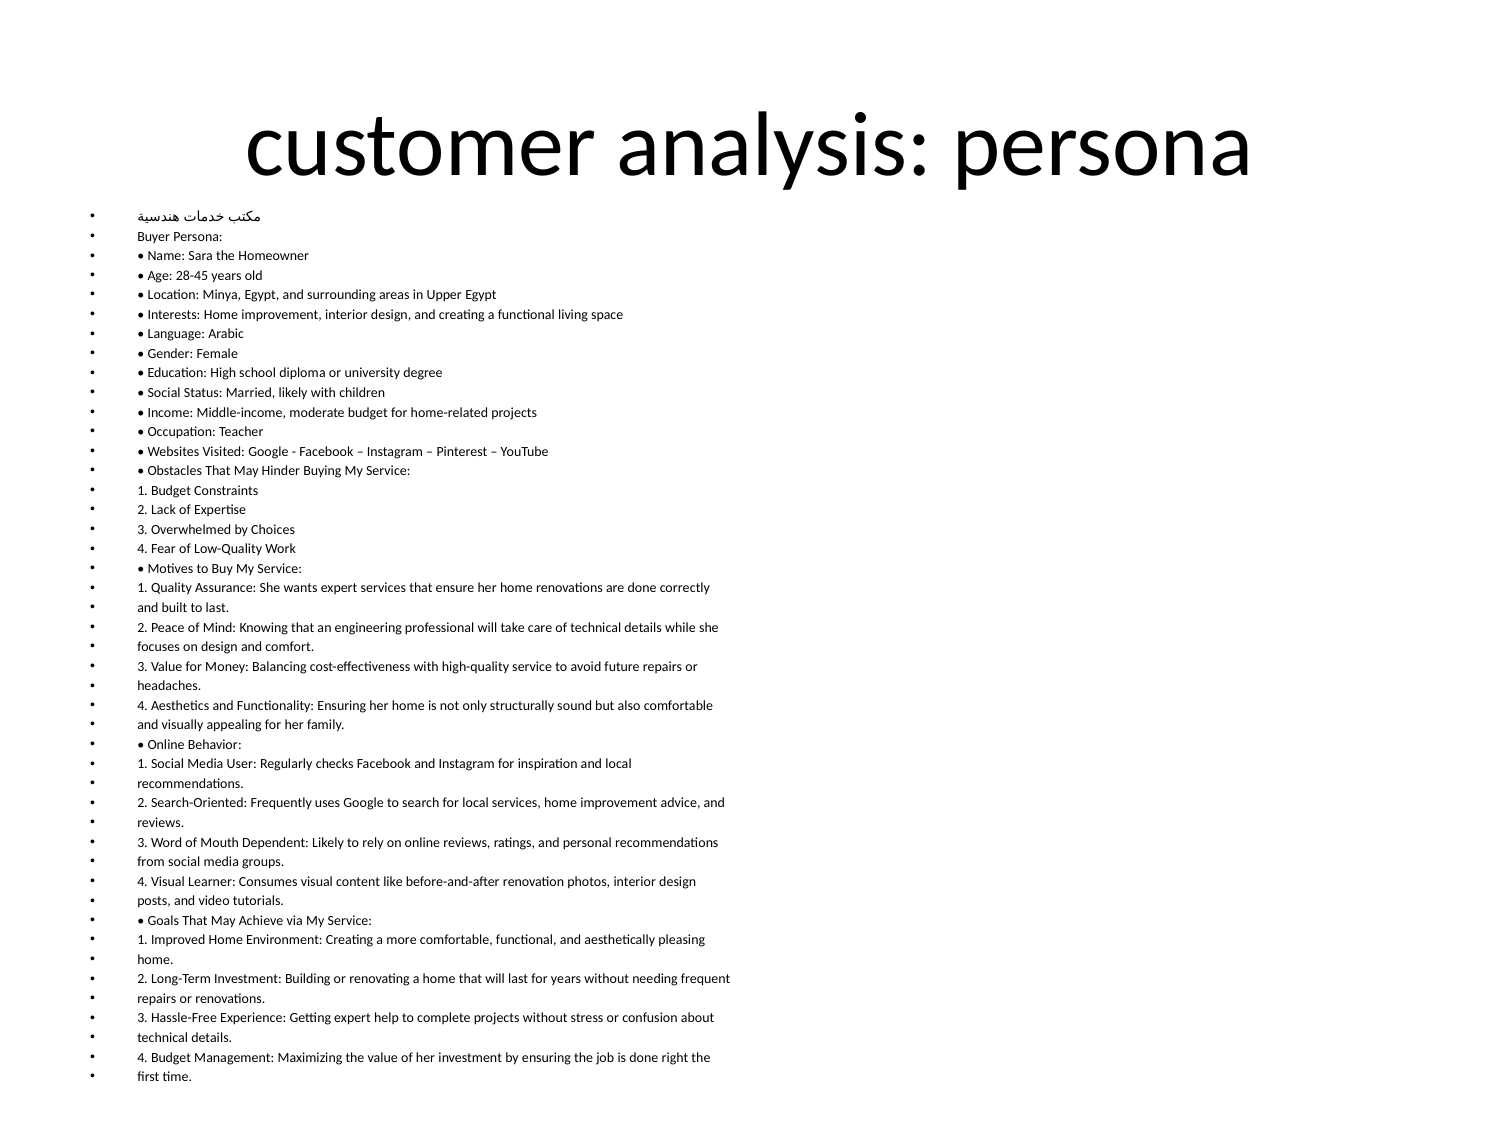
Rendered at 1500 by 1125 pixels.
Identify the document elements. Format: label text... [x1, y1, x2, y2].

list مكتب خدمات هندسية Buyer Persona: • Name: Sara the Homeowner • Age: 28-45 years old • Location: Minya, Egypt, and surrounding areas in Upper Egypt • Interests: Home improvement, interior design, and creating a functional living space • Language: Arabic • Gender: Female • Education: High school diploma or university degree • Social Status: Married, likely with children • Income: Middle-income, moderate budget for home-related projects • Occupation: Teacher • Websites Visited: Google - Facebook – Instagram – Pinterest – YouTube • Obstacles That May Hinder Buying My Service: 1. Budget Constraints 2. Lack of Expertise 3. Overwhelmed by Choices 4. Fear of Low-Quality Work • Motives to Buy My Service: 1. Quality Assurance: She wants expert services that ensure her home renovations are done correctly and built to last. 2. Peace of Mind: Knowing that an engineering professional will take care of technical details while she focuses on design and comfort. 3. Value for Money: Balancing cost-effectiveness with high-quality service to avoid future repairs or headaches. 4. Aesthetics and Functionality: Ensuring her home is not only structurally sound but also comfortable and visually appealing for her family. • Online Behavior: 1. Social Media User: Regularly checks Facebook and Instagram for inspiration and local recommendations. 2. Search-Oriented: Frequently uses Google to search for local services, home improvement advice, and reviews. 3. Word of Mouth Dependent: Likely to rely on online reviews, ratings, and personal recommendations from social media groups. 4. Visual Learner: Consumes visual content like before-and-after renovation photos, interior design posts, and video tutorials. • Goals That May Achieve via My Service: 1. Improved Home Environment: Creating a more comfortable, functional, and aesthetically pleasing home. 2. Long-Term Investment: Building or renovating a home that will last for years without needing frequent repairs or renovations. 3. Hassle-Free Experience: Getting expert help to complete projects without stress or confusion about technical details. 4. Budget Management: Maximizing the value of her investment by ensuring the job is done right the first time. [75, 200, 1425, 1125]
title customer analysis: persona [75, 45, 1425, 200]
